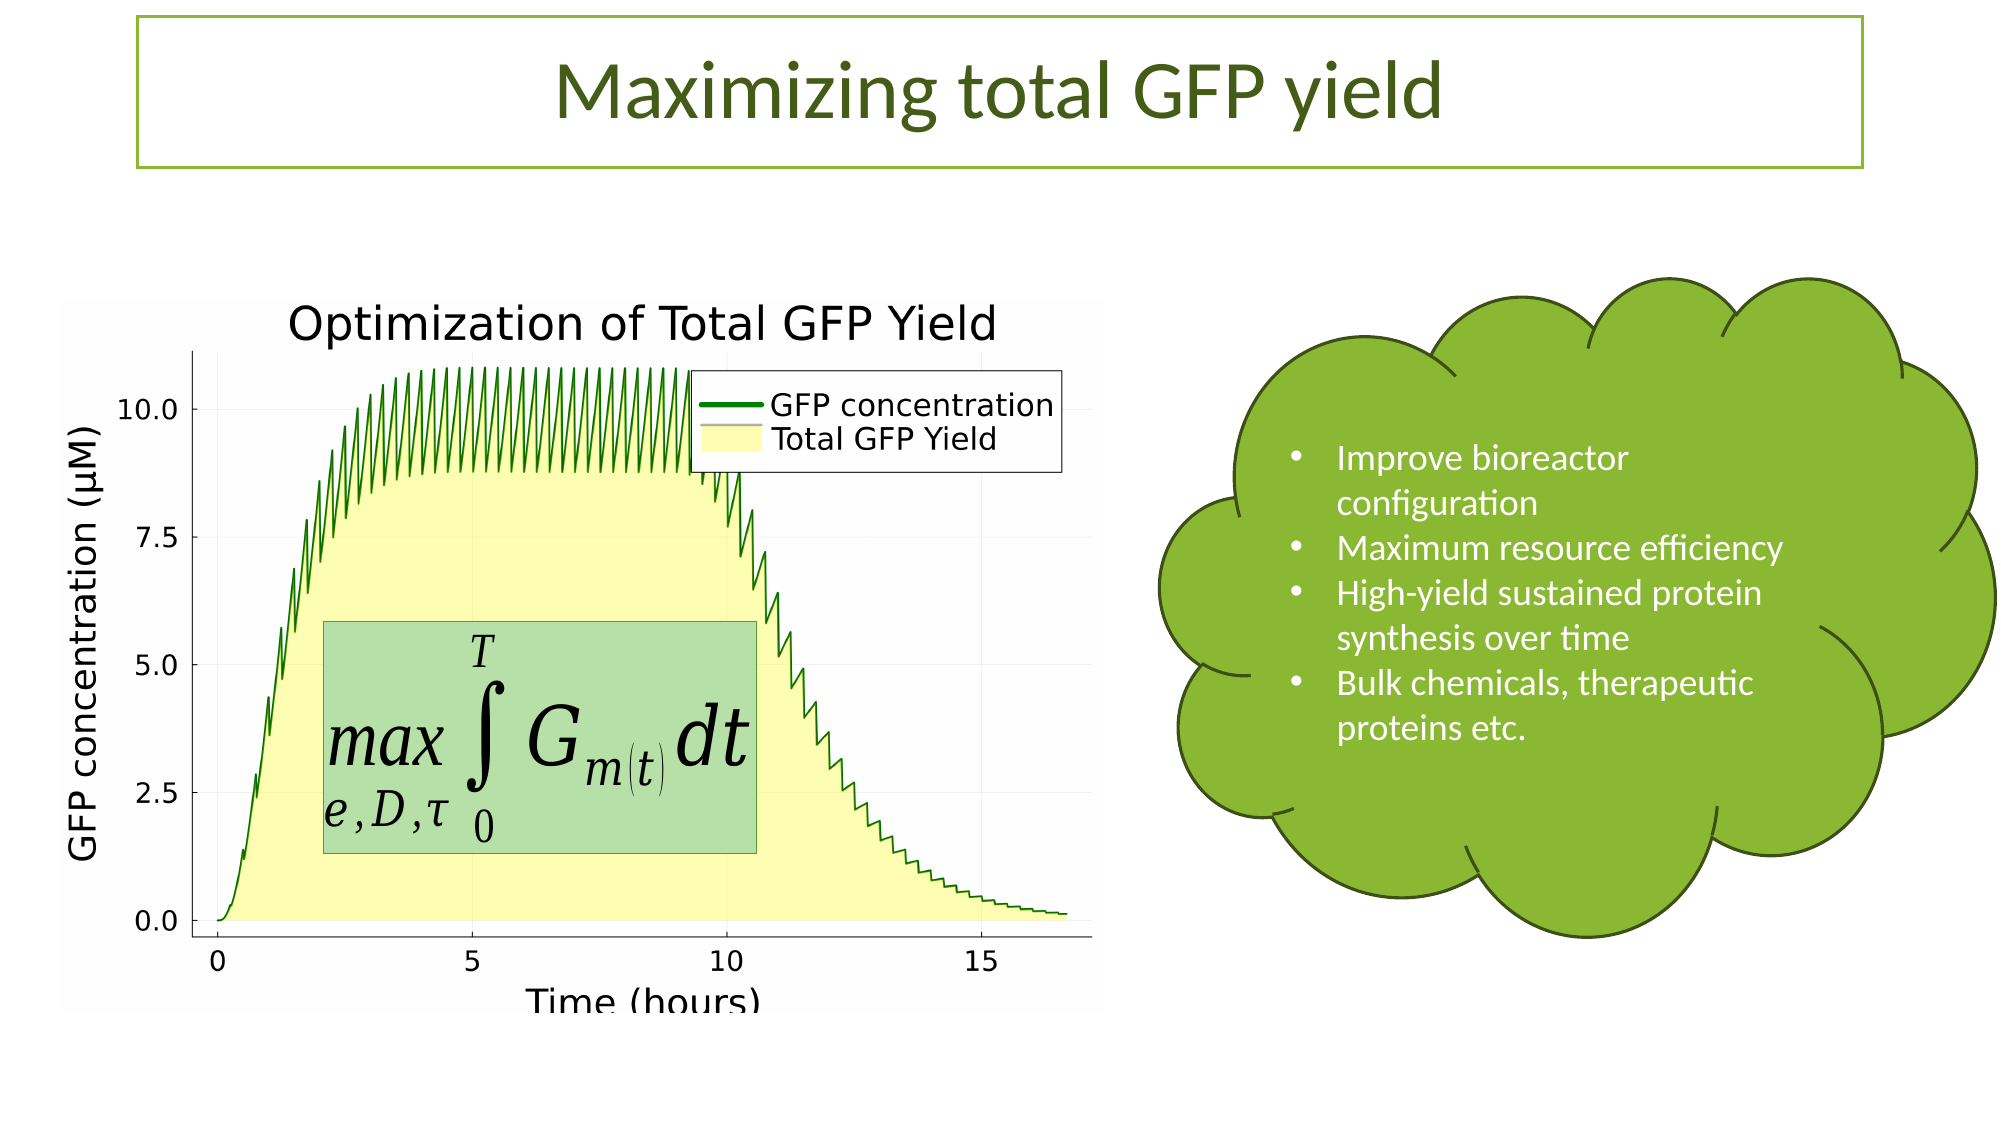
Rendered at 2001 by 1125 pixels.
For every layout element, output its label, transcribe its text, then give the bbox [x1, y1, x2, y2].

text_box Improve bioreactor configuration Maximum resource efficiency High-yield sustained protein synthesis over time Bulk chemicals, therapeutic proteins etc. [1157, 277, 1997, 939]
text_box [58, 287, 1104, 1014]
title Maximizing total GFP yield [136, 15, 1864, 169]
